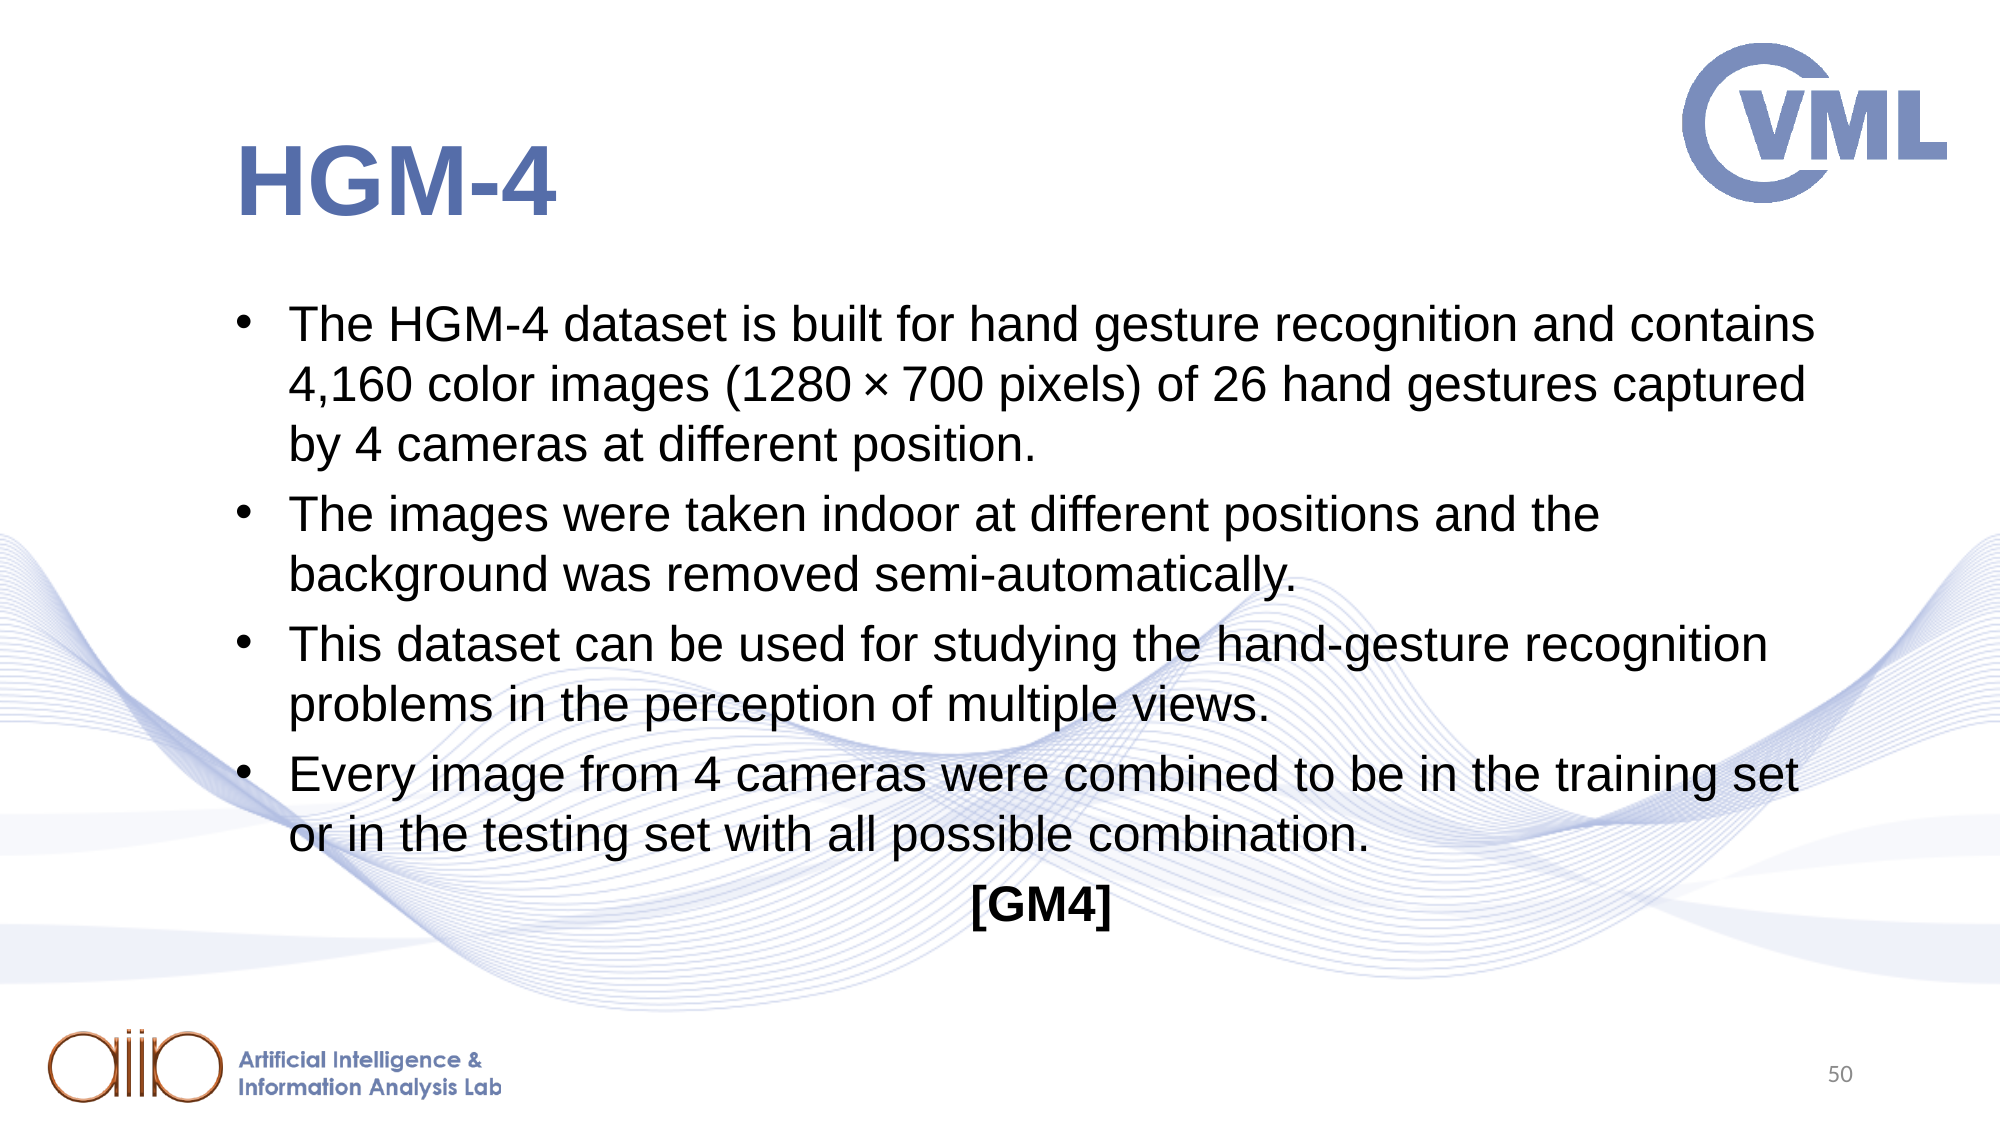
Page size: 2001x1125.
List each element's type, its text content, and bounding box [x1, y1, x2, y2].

picture [1647, 19, 1993, 226]
picture [43, 1023, 501, 1106]
list The HGM-4 dataset is built for hand gesture recognition and contains 4,160 color images (1280 × 700 pixels) of 26 hand gestures captured by 4 cameras at different position. The images were taken indoor at different positions and the background was removed semi-automatically. This dataset can be used for studying the hand-gesture recognition problems in the perception of multiple views. Every image from 4 cameras were combined to be in the training set or in the testing set with all possible combination. [GM4] [220, 283, 1863, 1043]
title HGM-4 [220, 66, 1455, 283]
slide_number 50 [1401, 1042, 1869, 1103]
